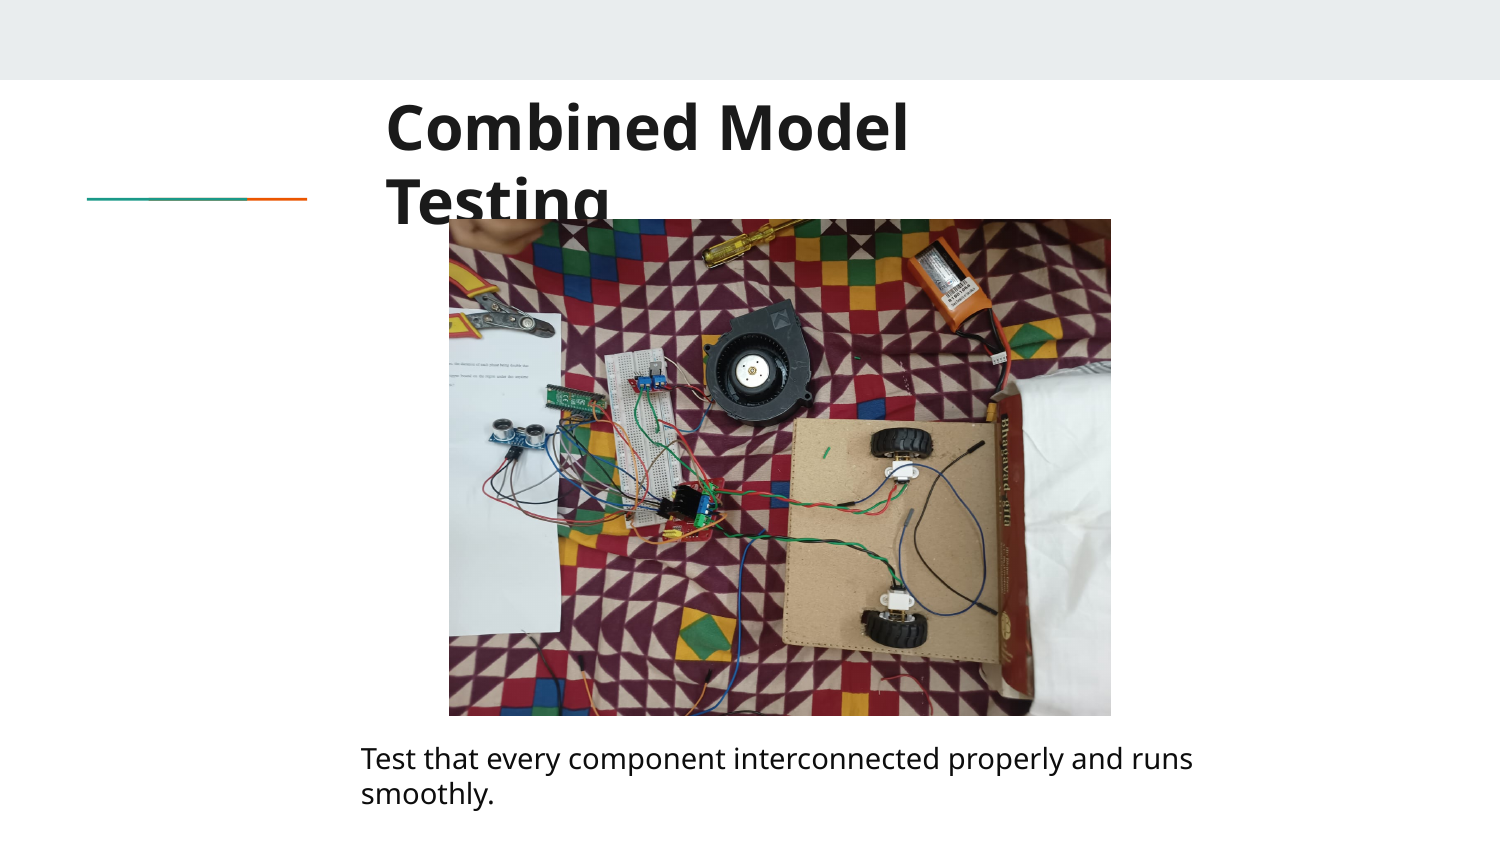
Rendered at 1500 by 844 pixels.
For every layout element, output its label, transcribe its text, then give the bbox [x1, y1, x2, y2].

text_box Test that every component interconnected properly and runs smoothly. [345, 725, 1214, 814]
title Combined Model Testing [370, 72, 1153, 161]
picture [448, 219, 1111, 716]
